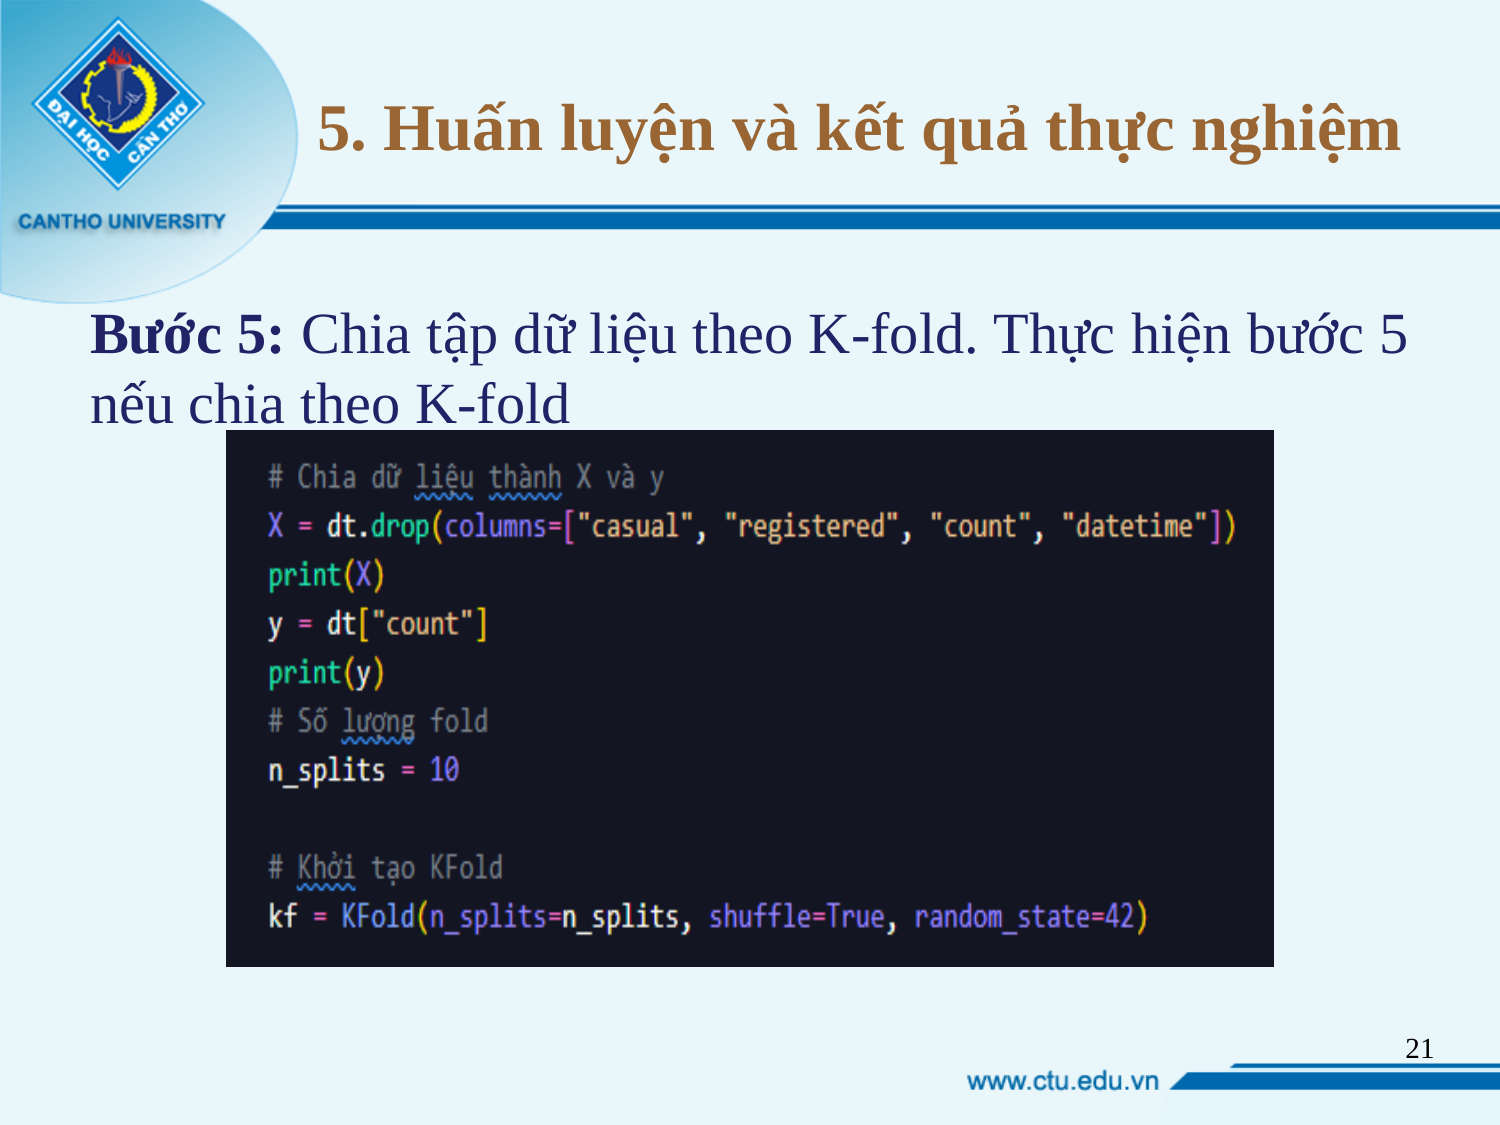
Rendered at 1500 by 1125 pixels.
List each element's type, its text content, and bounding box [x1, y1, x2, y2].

slide_number 20 [1100, 1021, 1450, 1113]
title 5. Huấn luyện và kết quả thực nghiệm [287, 46, 1450, 202]
picture [0, 0, 1500, 1125]
list Bước 5: Chia tập dữ liệu theo K-fold. Thực hiện bước 5 nếu chia theo K-fold [75, 287, 1425, 1057]
